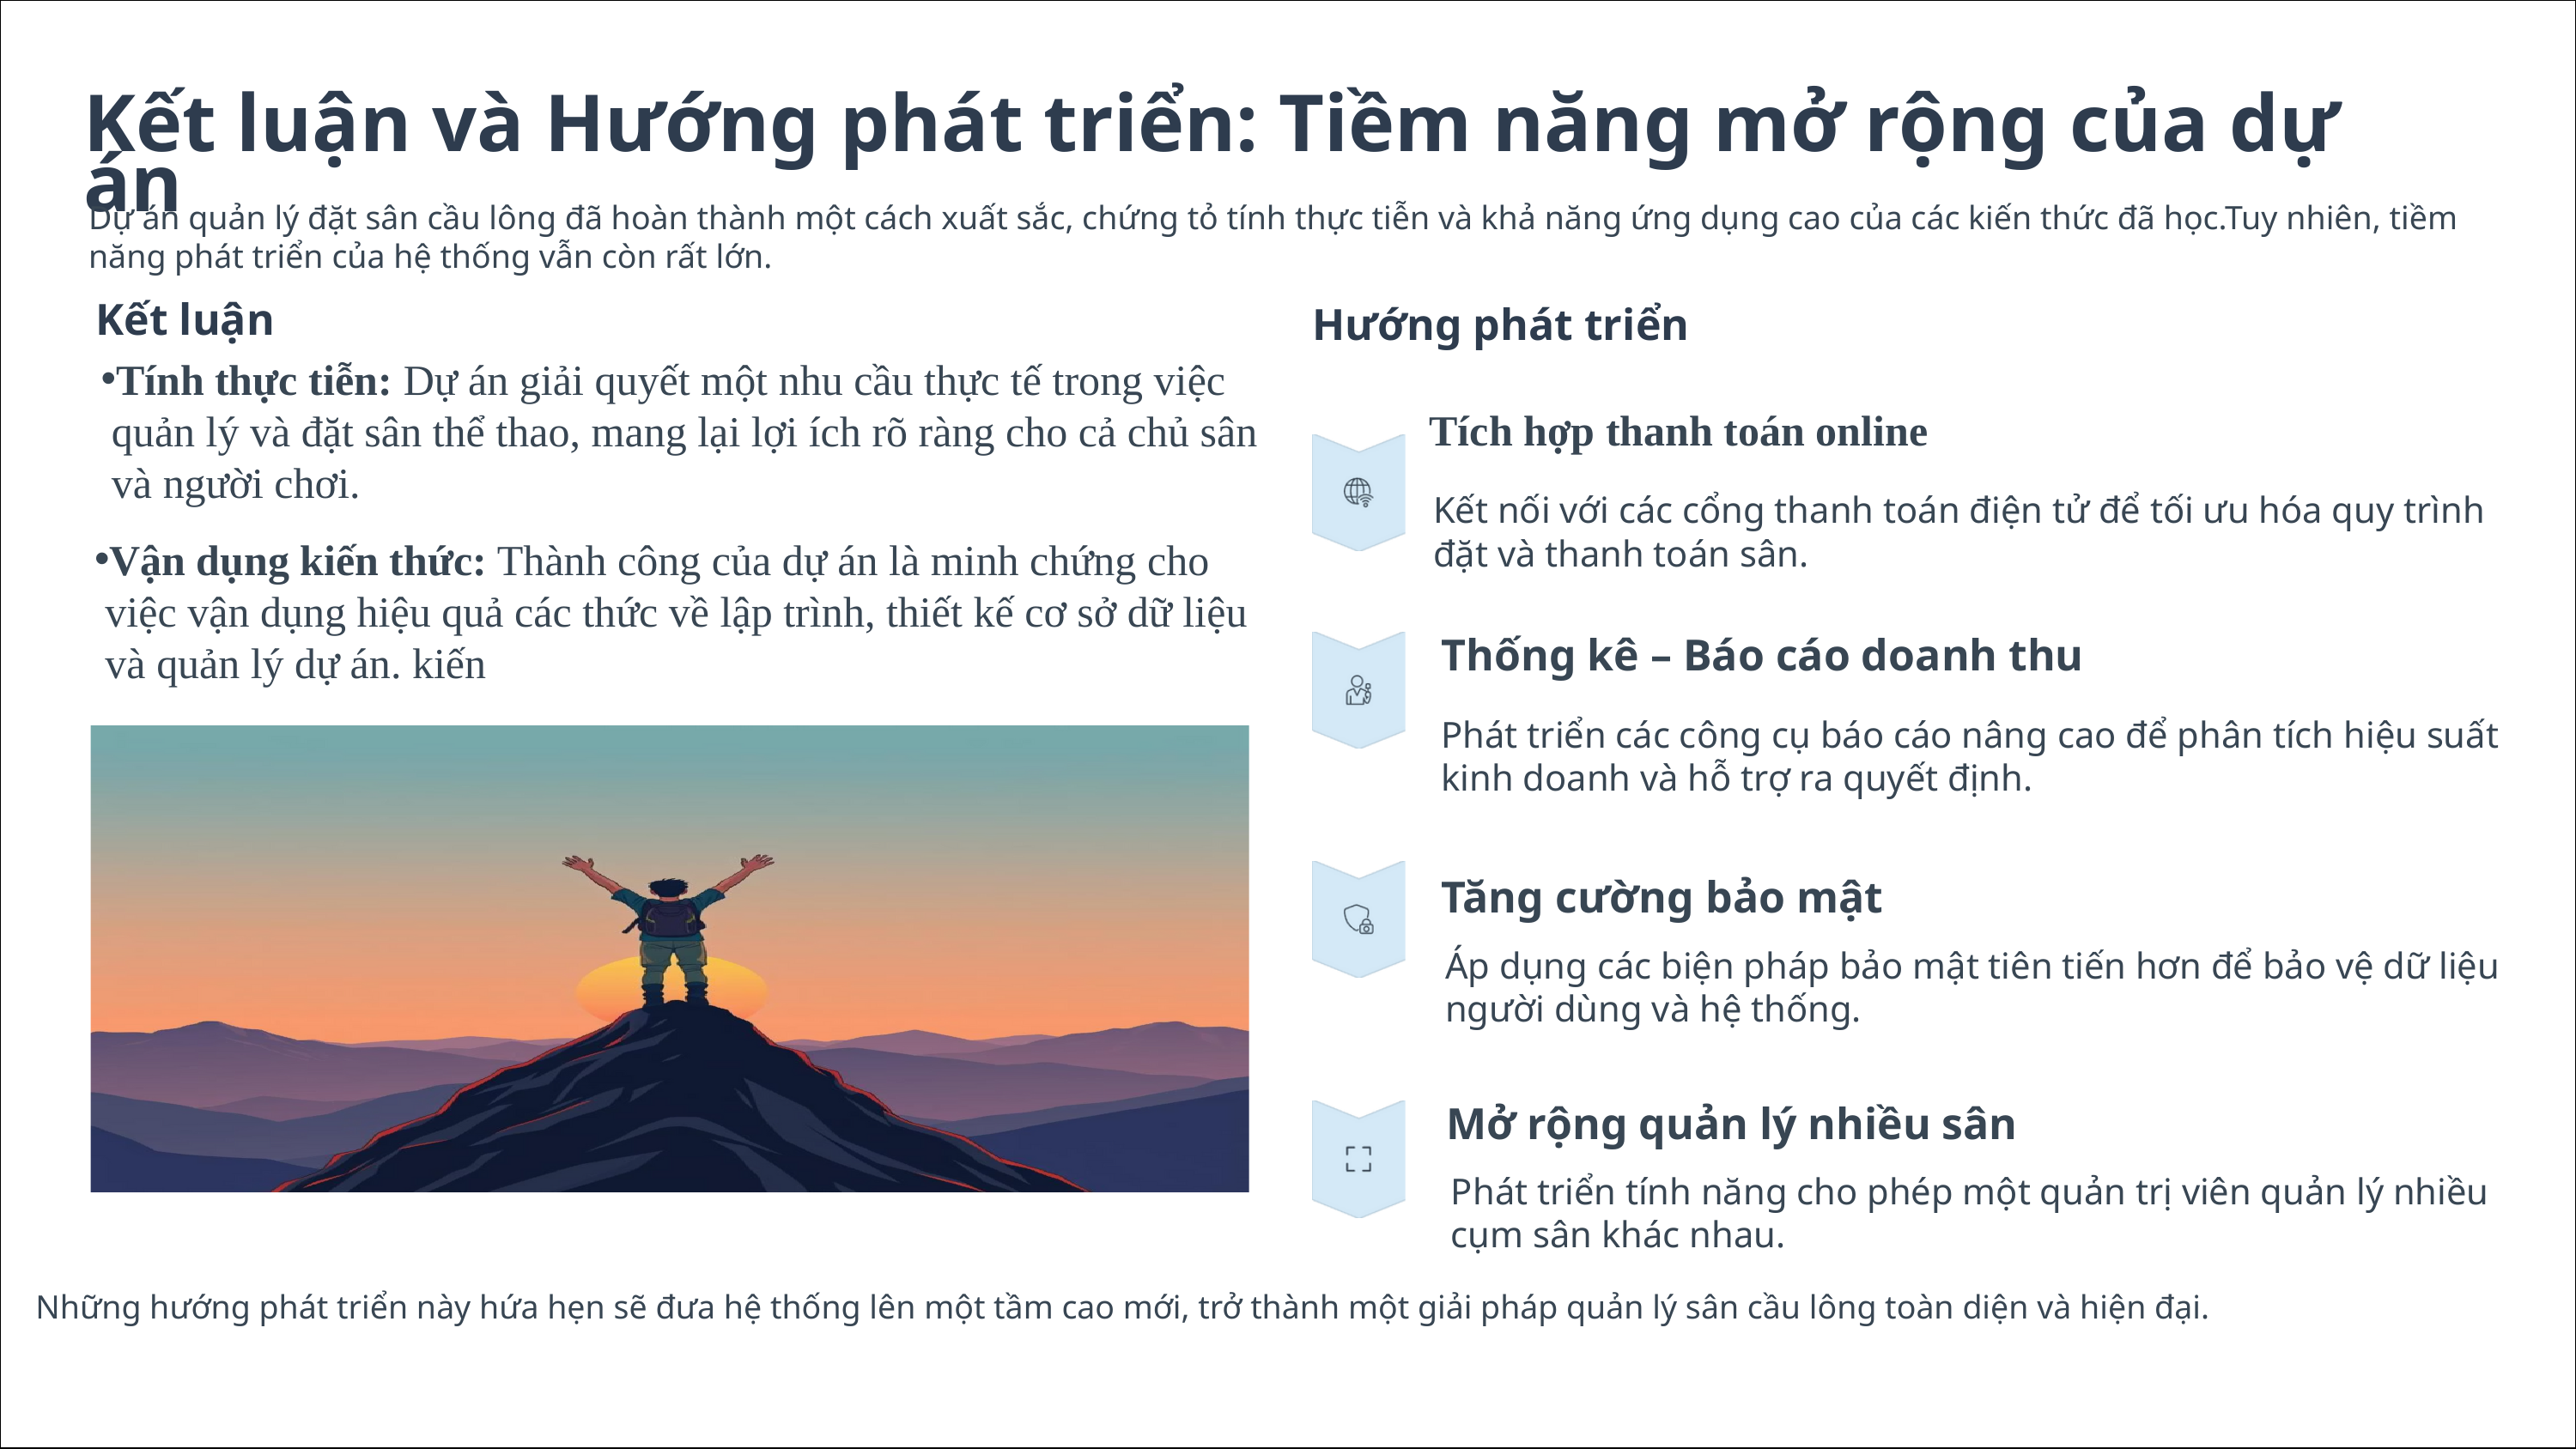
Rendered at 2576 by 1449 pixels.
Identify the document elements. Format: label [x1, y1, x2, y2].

text_box [0, 0, 2576, 1449]
